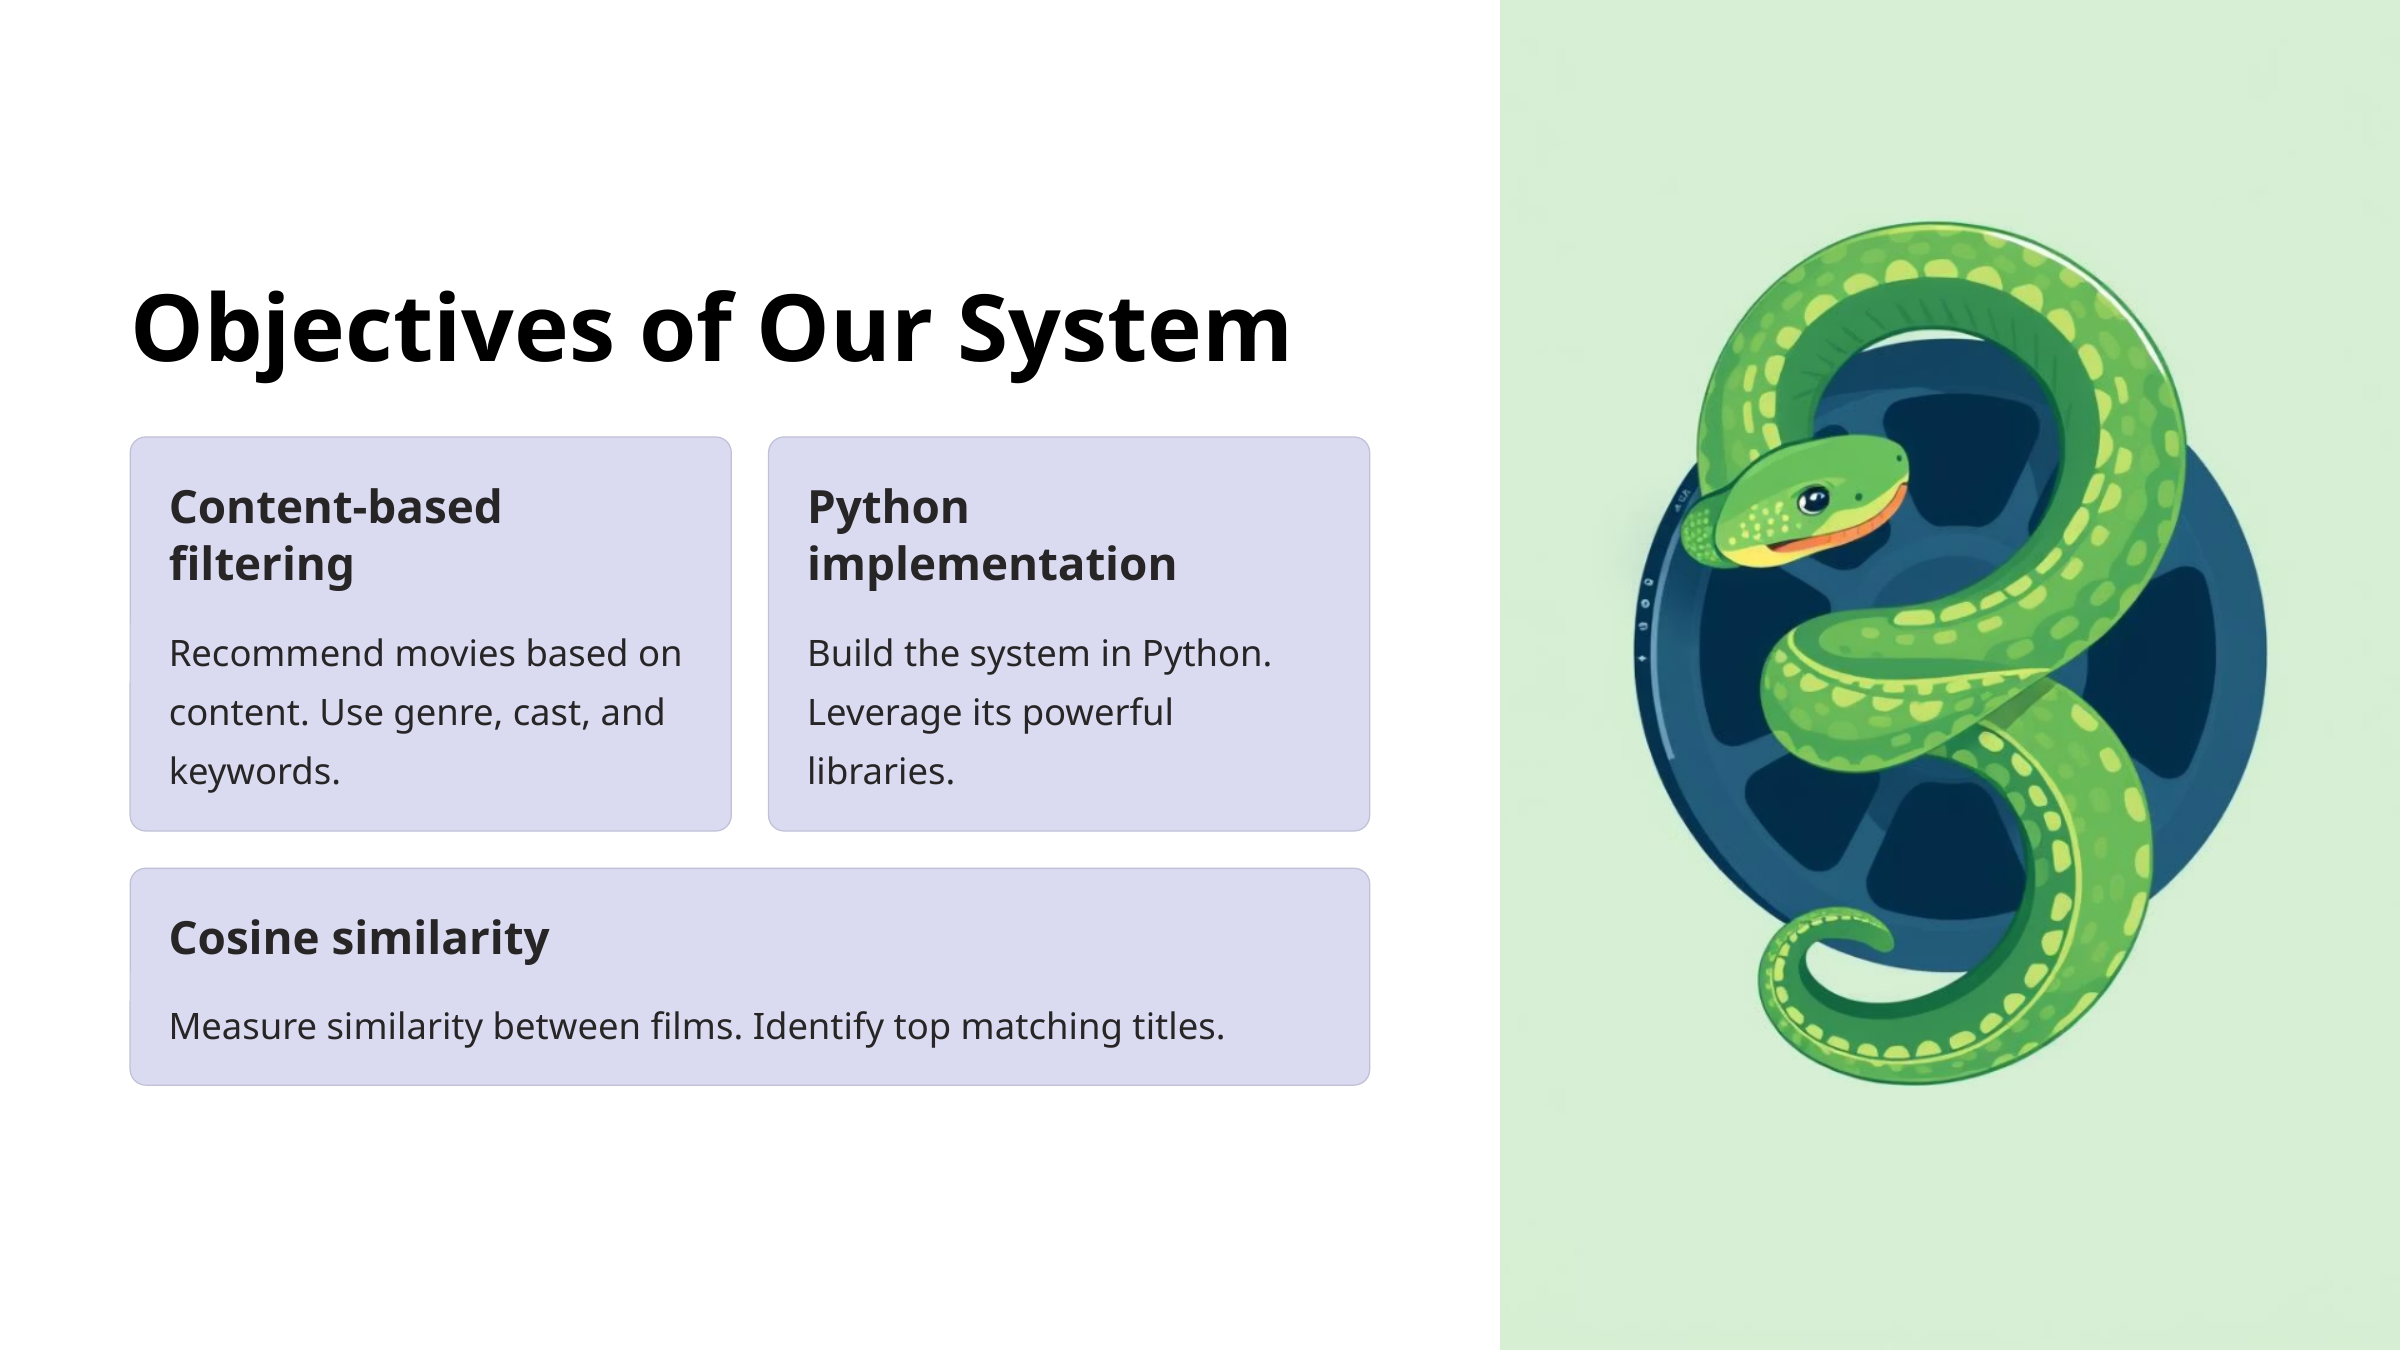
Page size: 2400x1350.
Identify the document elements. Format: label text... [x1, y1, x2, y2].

text_box Measure similarity between films. Identify top matching titles. [168, 987, 1332, 1047]
text_box [130, 868, 1370, 1086]
text_box Recommend movies based on content. Use genre, cast, and keywords. [168, 613, 693, 793]
text_box Cosine similarity [168, 906, 634, 965]
picture [1499, 0, 2400, 1350]
text_box [768, 436, 1370, 832]
text_box Python implementation [806, 475, 1332, 592]
text_box [130, 436, 732, 832]
text_box Content-based filtering [168, 475, 693, 592]
text_box Objectives of Our System [130, 264, 1287, 382]
text_box Build the system in Python. Leverage its powerful libraries. [806, 613, 1332, 793]
